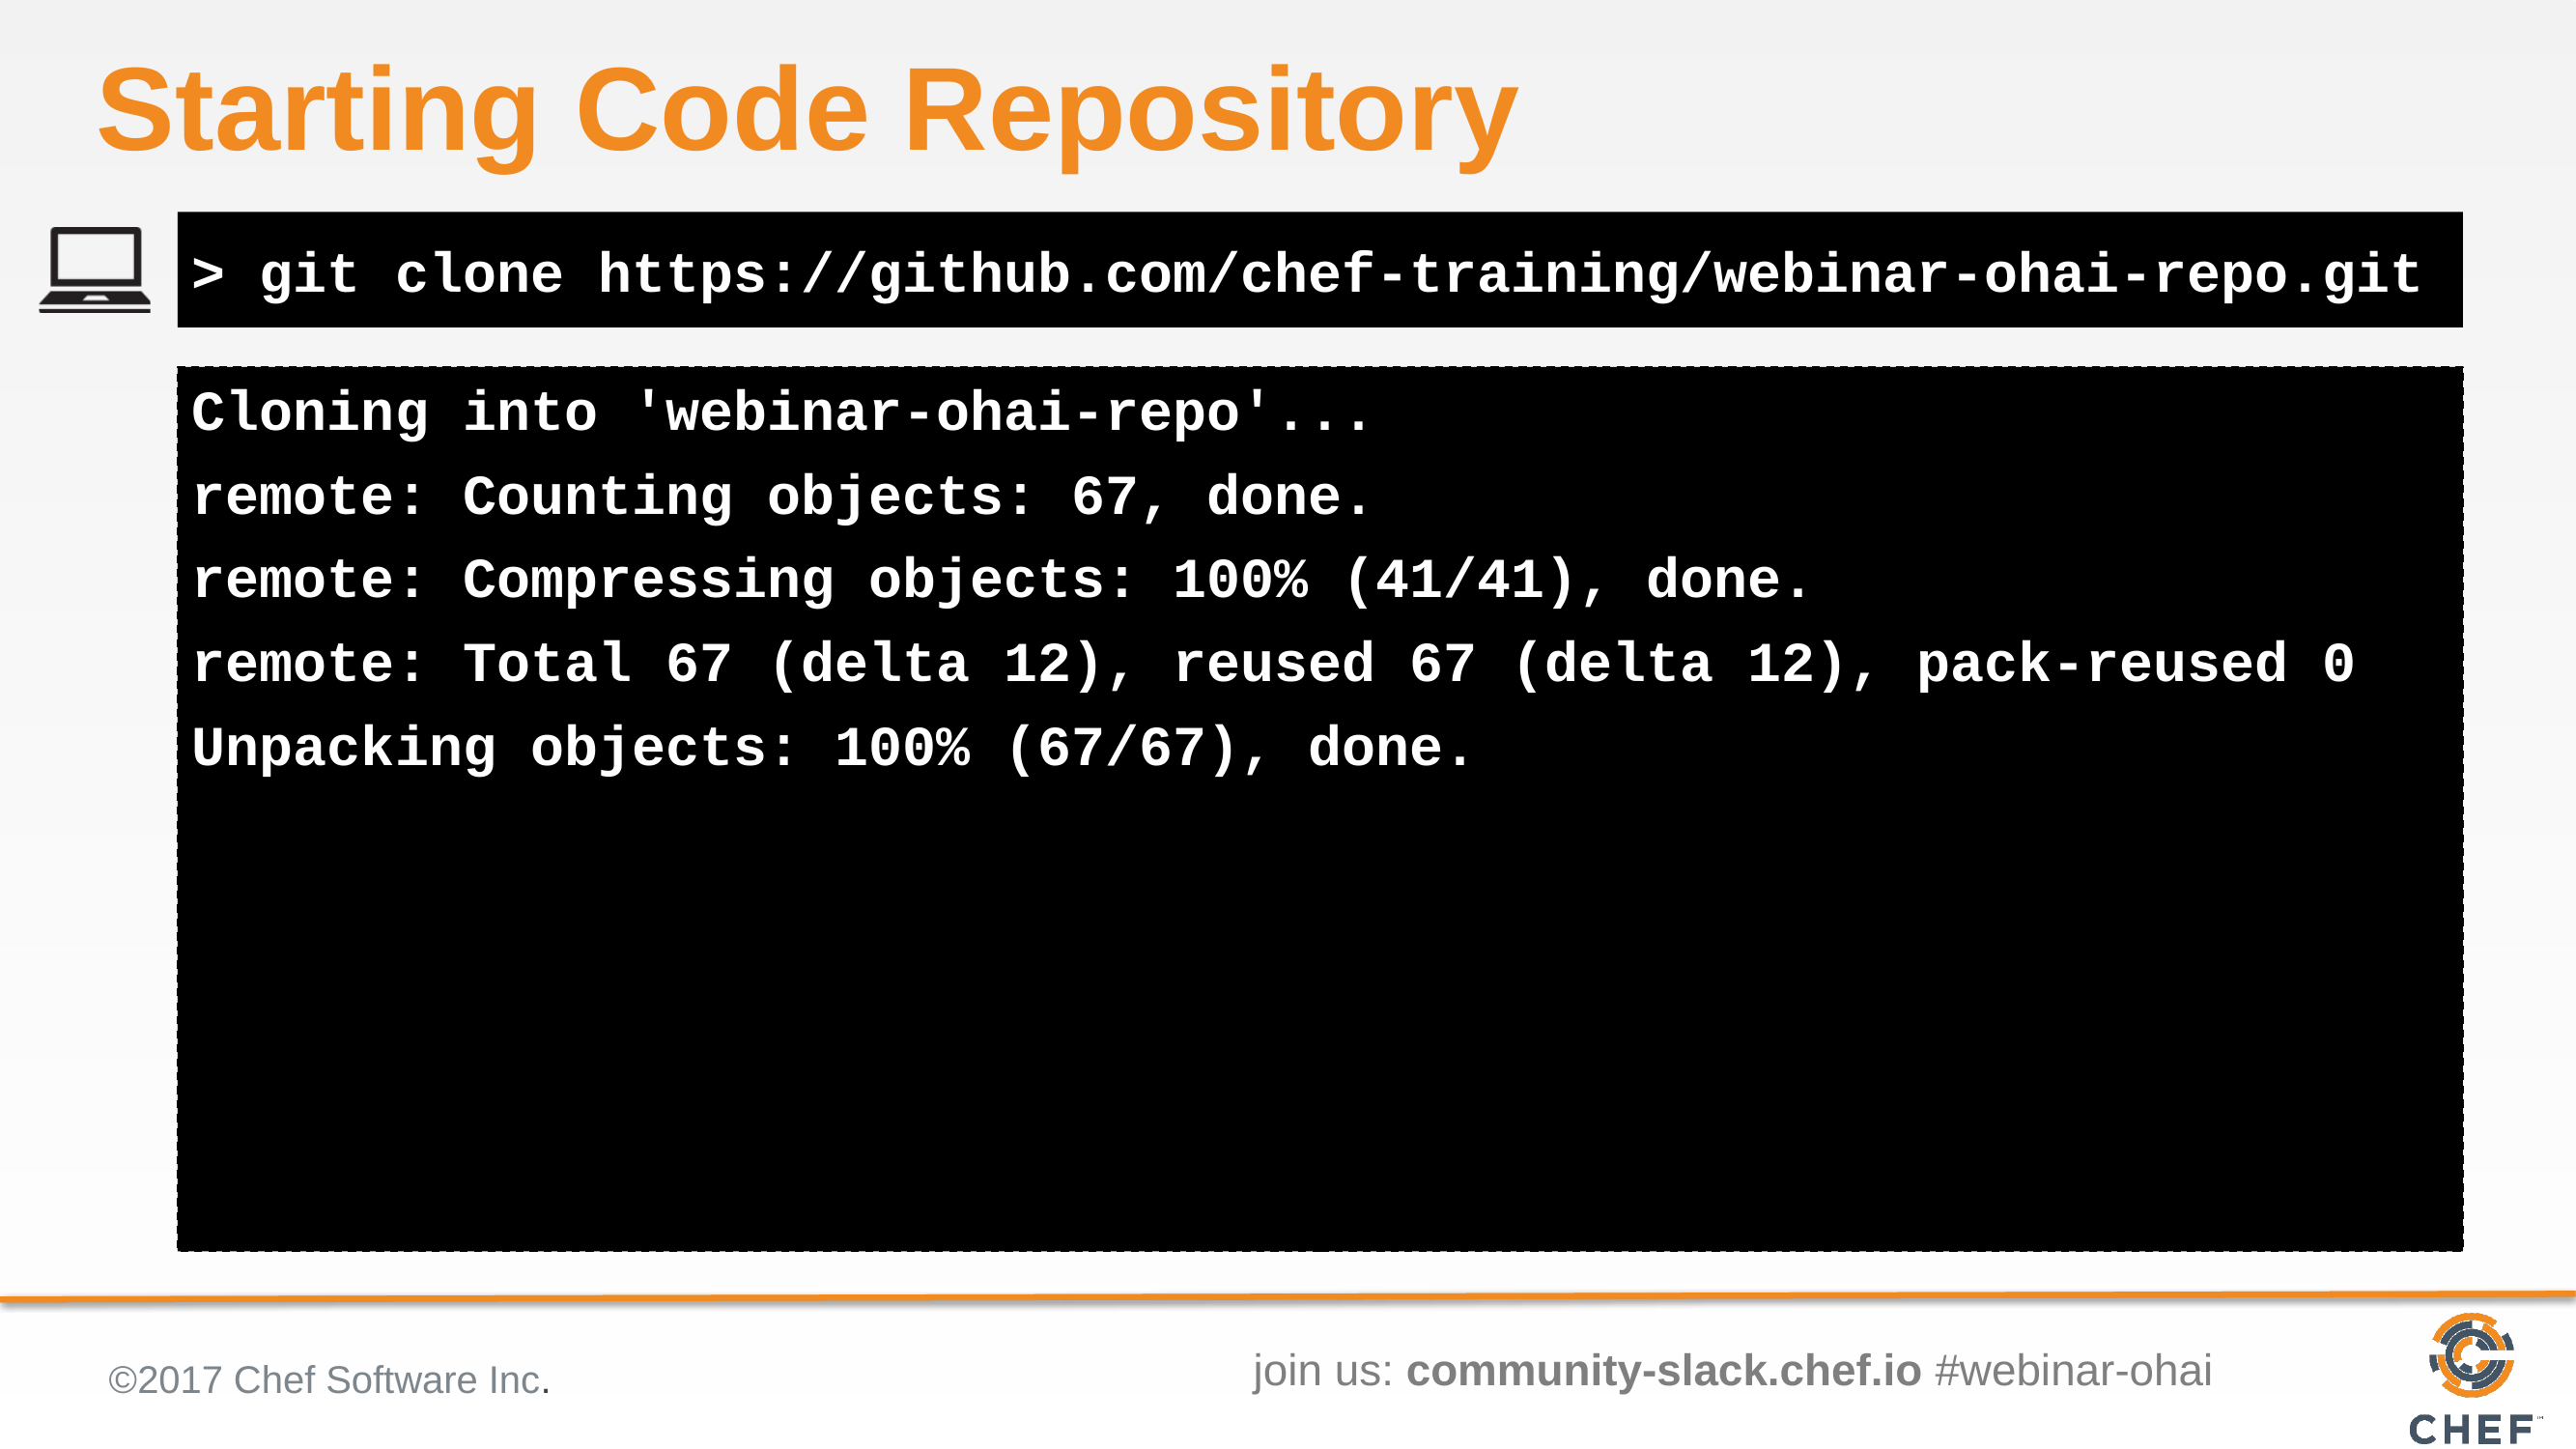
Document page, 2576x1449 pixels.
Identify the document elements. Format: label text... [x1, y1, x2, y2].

list > git clone https://github.com/chef-training/webinar-ohai-repo.git [177, 212, 2463, 327]
title Starting Code Repository [96, 48, 2463, 180]
text_box [281, 624, 2306, 1049]
picture [2399, 1297, 2551, 1449]
list Cloning into 'webinar-ohai-repo'... remote: Counting objects: 67, done. remote: Compressing objects: 100% (41/41), done. remote: Total 67 (delta 12), reused 67 (delta 12), pack-reused 0 Unpacking objects: 100% (67/67), done. [177, 366, 2464, 1252]
